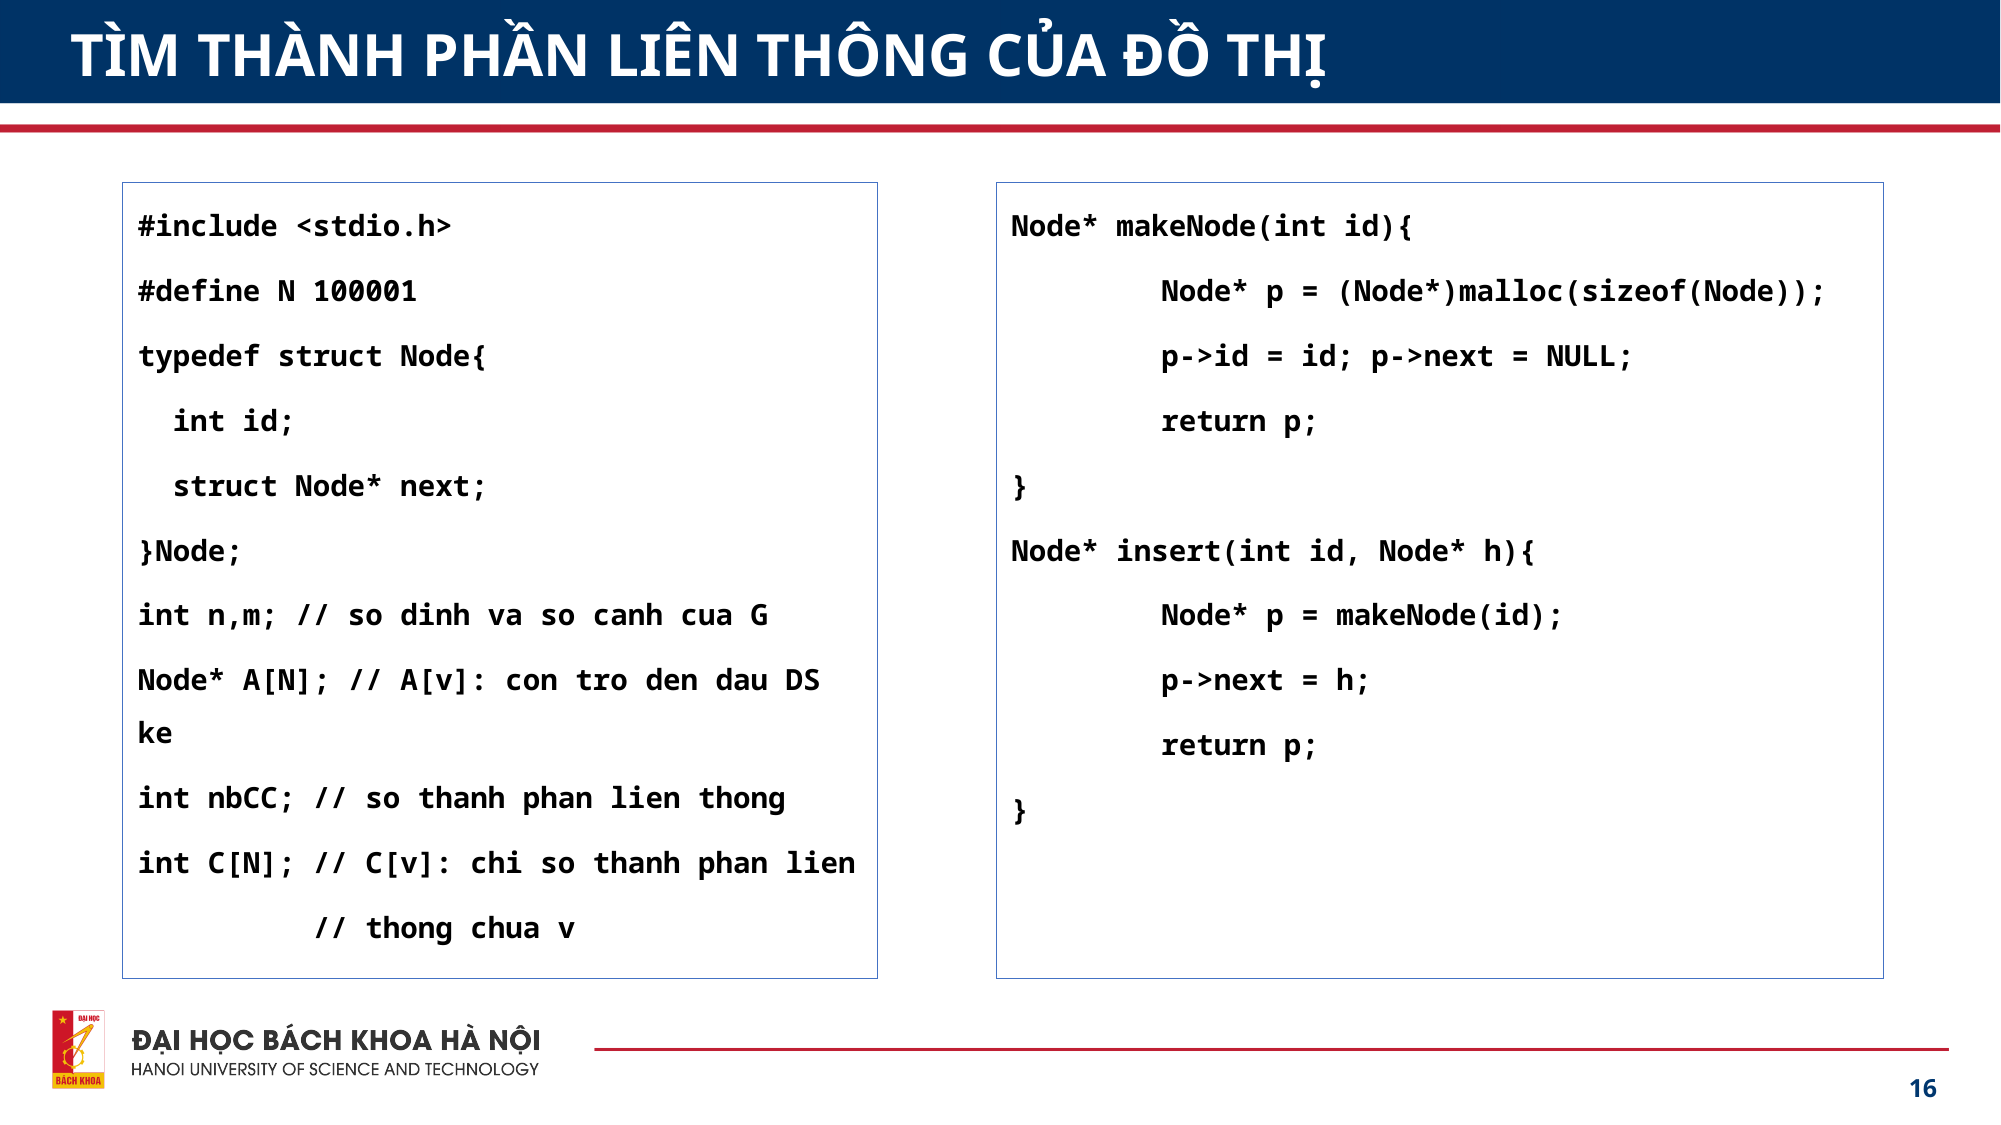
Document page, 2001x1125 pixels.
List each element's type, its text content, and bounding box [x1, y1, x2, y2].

text_box #include <stdio.h> #define N 100001 typedef struct Node{ int id; struct Node* next; }Node; int n,m; // so dinh va so canh cua G Node* A[N]; // A[v]: con tro den dau DS ke int nbCC; // so thanh phan lien thong int C[N]; // C[v]: chi so thanh phan lien // thong chua v [122, 182, 878, 979]
text_box Node* makeNode(int id){ Node* p = (Node*)malloc(sizeof(Node)); p->id = id; p->next = NULL; return p; } Node* insert(int id, Node* h){ Node* p = makeNode(id); p->next = h; return p; } [996, 182, 1884, 979]
slide_number 16 [1502, 1065, 1953, 1125]
title TÌM THÀNH PHẦN LIÊN THÔNG CỦA ĐỒ THỊ [55, 18, 1945, 90]
picture [0, 0, 2001, 1125]
